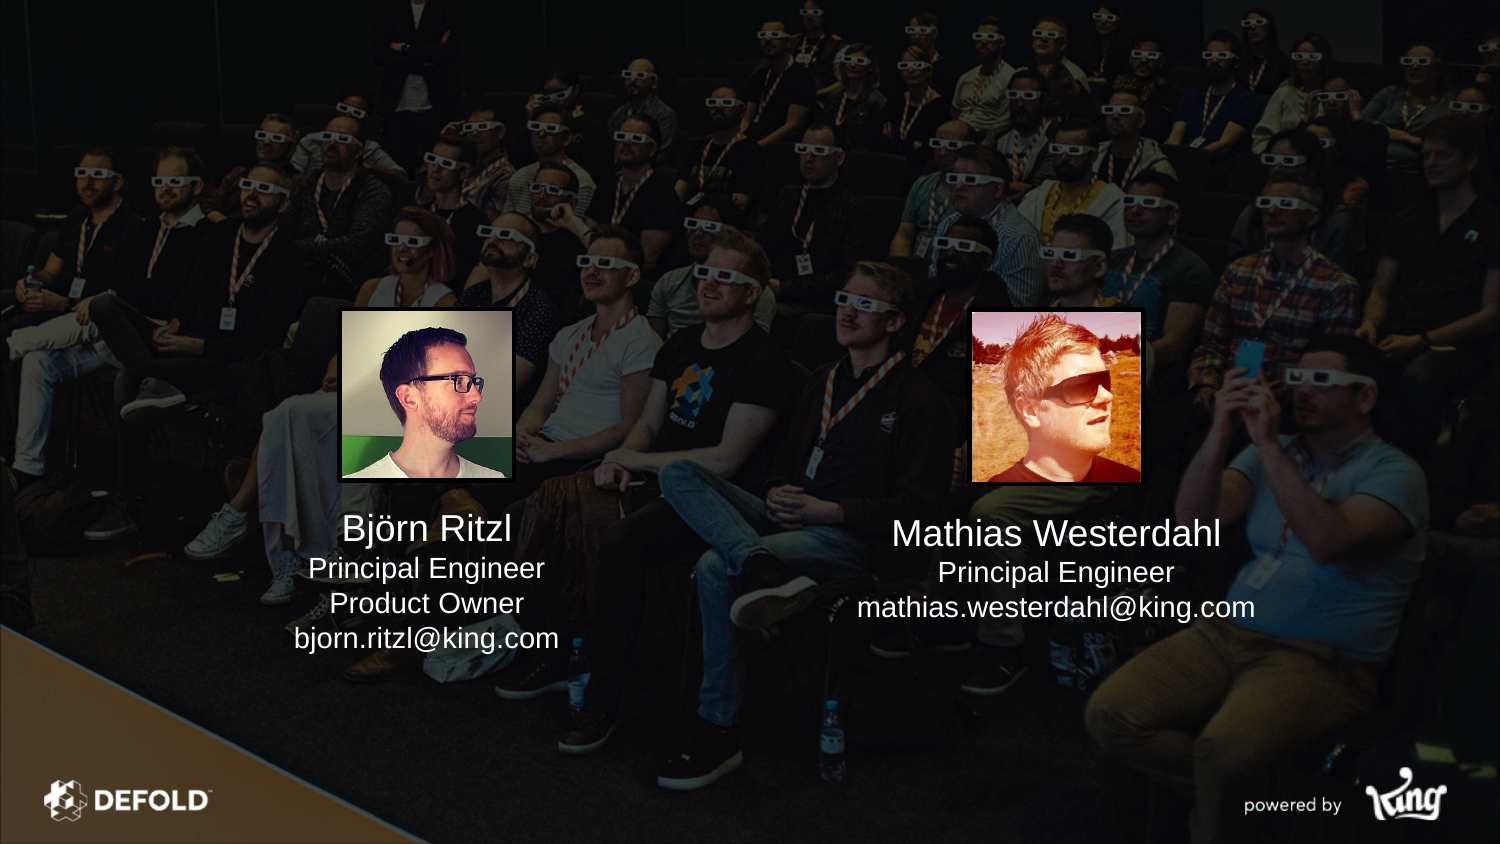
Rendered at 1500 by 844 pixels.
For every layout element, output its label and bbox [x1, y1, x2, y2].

text_box [208, 311, 646, 561]
text_box [837, 311, 1275, 560]
picture [0, 0, 1500, 844]
